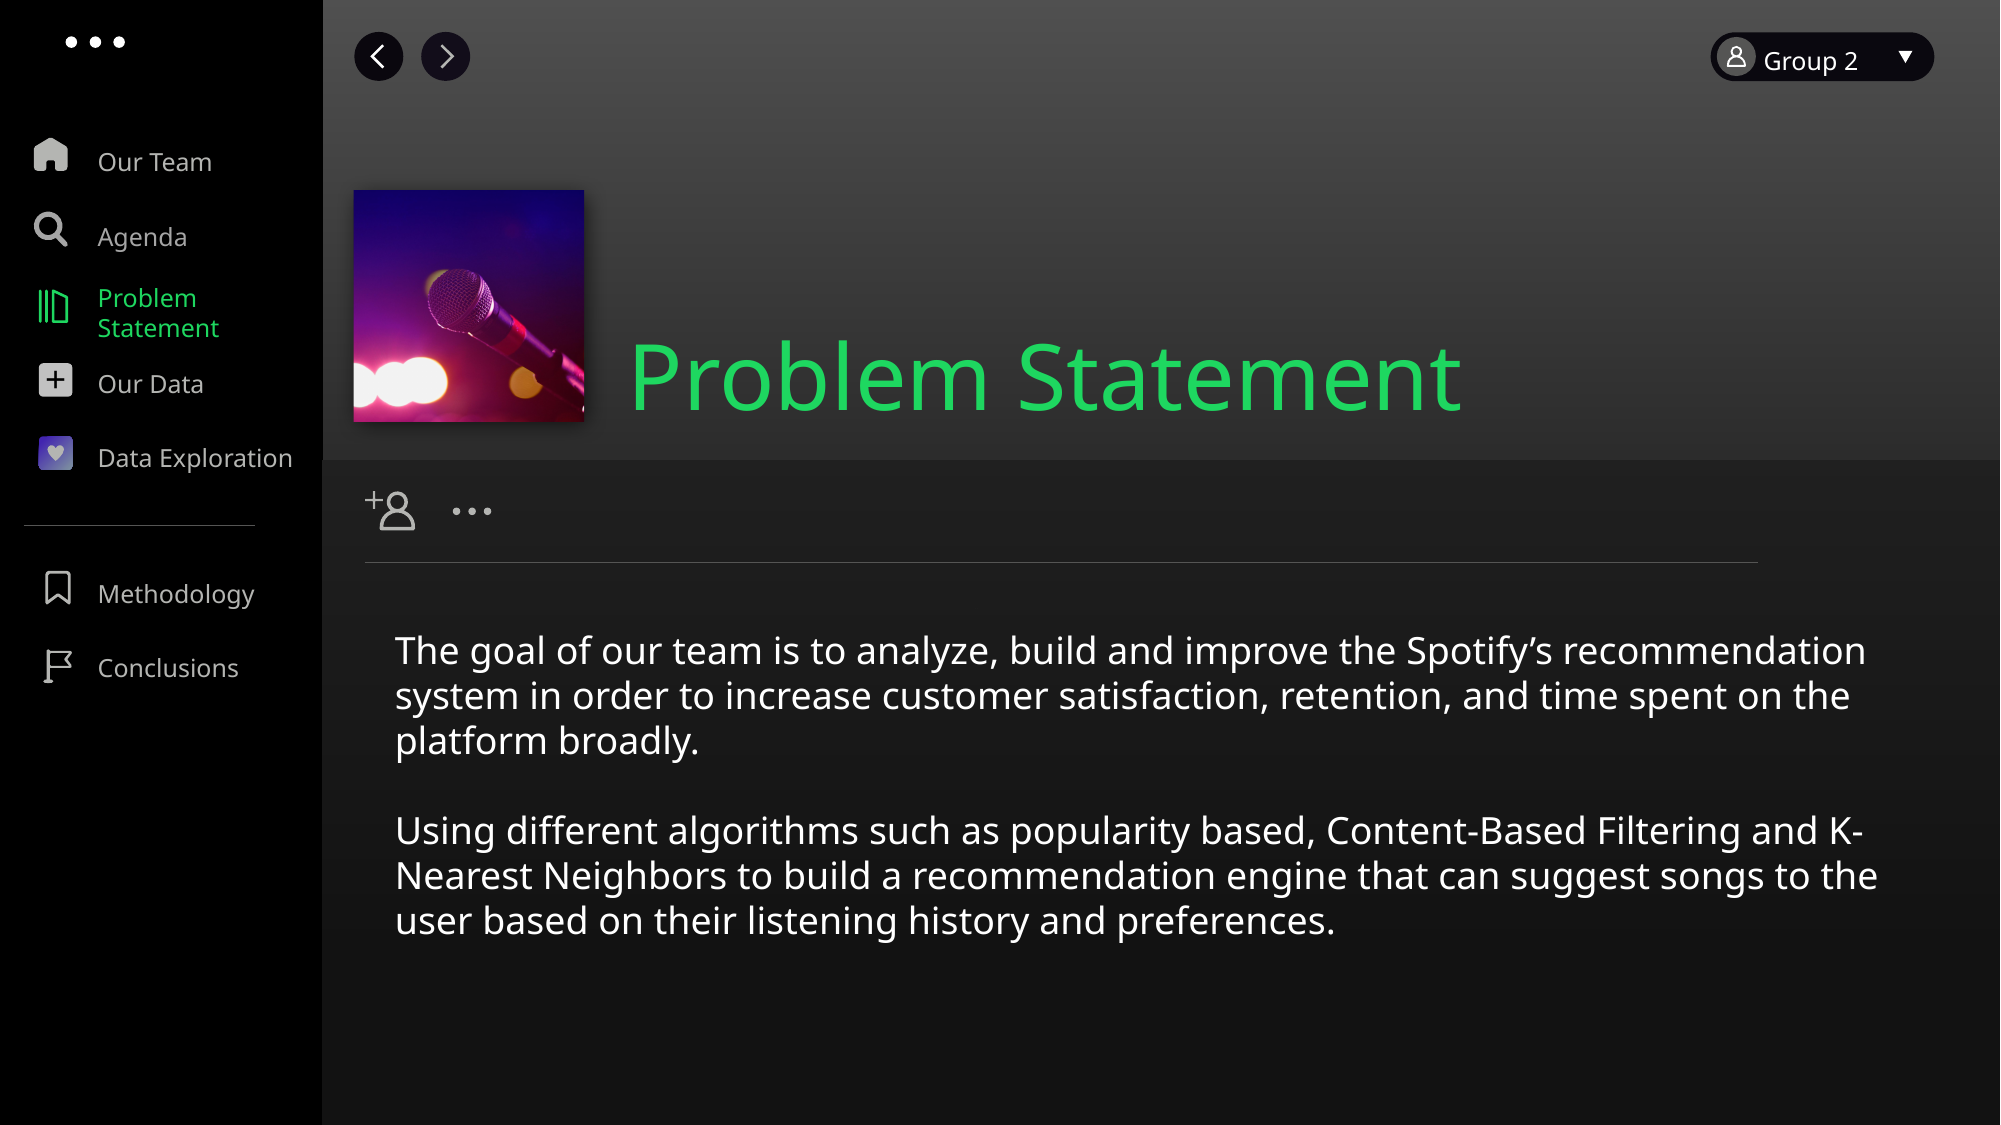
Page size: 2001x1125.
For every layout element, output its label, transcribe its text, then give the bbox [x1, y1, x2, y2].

text_box [322, 460, 2000, 1125]
text_box [34, 212, 67, 246]
text_box Conclusions [82, 645, 269, 690]
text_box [38, 362, 73, 397]
text_box Problem Statement [612, 311, 1544, 437]
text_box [452, 507, 492, 516]
text_box Agenda [82, 213, 214, 259]
text_box [33, 137, 68, 171]
text_box Our Team [82, 138, 269, 184]
text_box [1716, 36, 1756, 77]
text_box Problem Statement [82, 274, 255, 350]
text_box [1710, 32, 1935, 82]
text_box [38, 289, 69, 324]
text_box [421, 31, 471, 82]
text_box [38, 436, 73, 470]
text_box Group 2 [1748, 38, 1879, 83]
text_box Data Exploration [82, 434, 322, 480]
picture [353, 190, 585, 422]
text_box [43, 649, 72, 684]
text_box [1898, 50, 1913, 64]
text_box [354, 31, 404, 82]
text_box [65, 36, 126, 49]
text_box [363, 489, 416, 531]
text_box Our Data [82, 361, 227, 406]
text_box [45, 570, 71, 605]
text_box [1726, 45, 1746, 67]
text_box Methodology [82, 570, 281, 616]
text_box The goal of our team is to analyze, build and improve the Spotify’s recommendation system in order to increase customer satisfaction, retention, and time spent on the platform broadly. Using different algorithms such as popularity based, Content-Based Filtering and K-Nearest Neighbors to build a recommendation engine that can suggest songs to the user based on their listening history and preferences. [379, 574, 1935, 950]
text_box [0, 0, 323, 1125]
